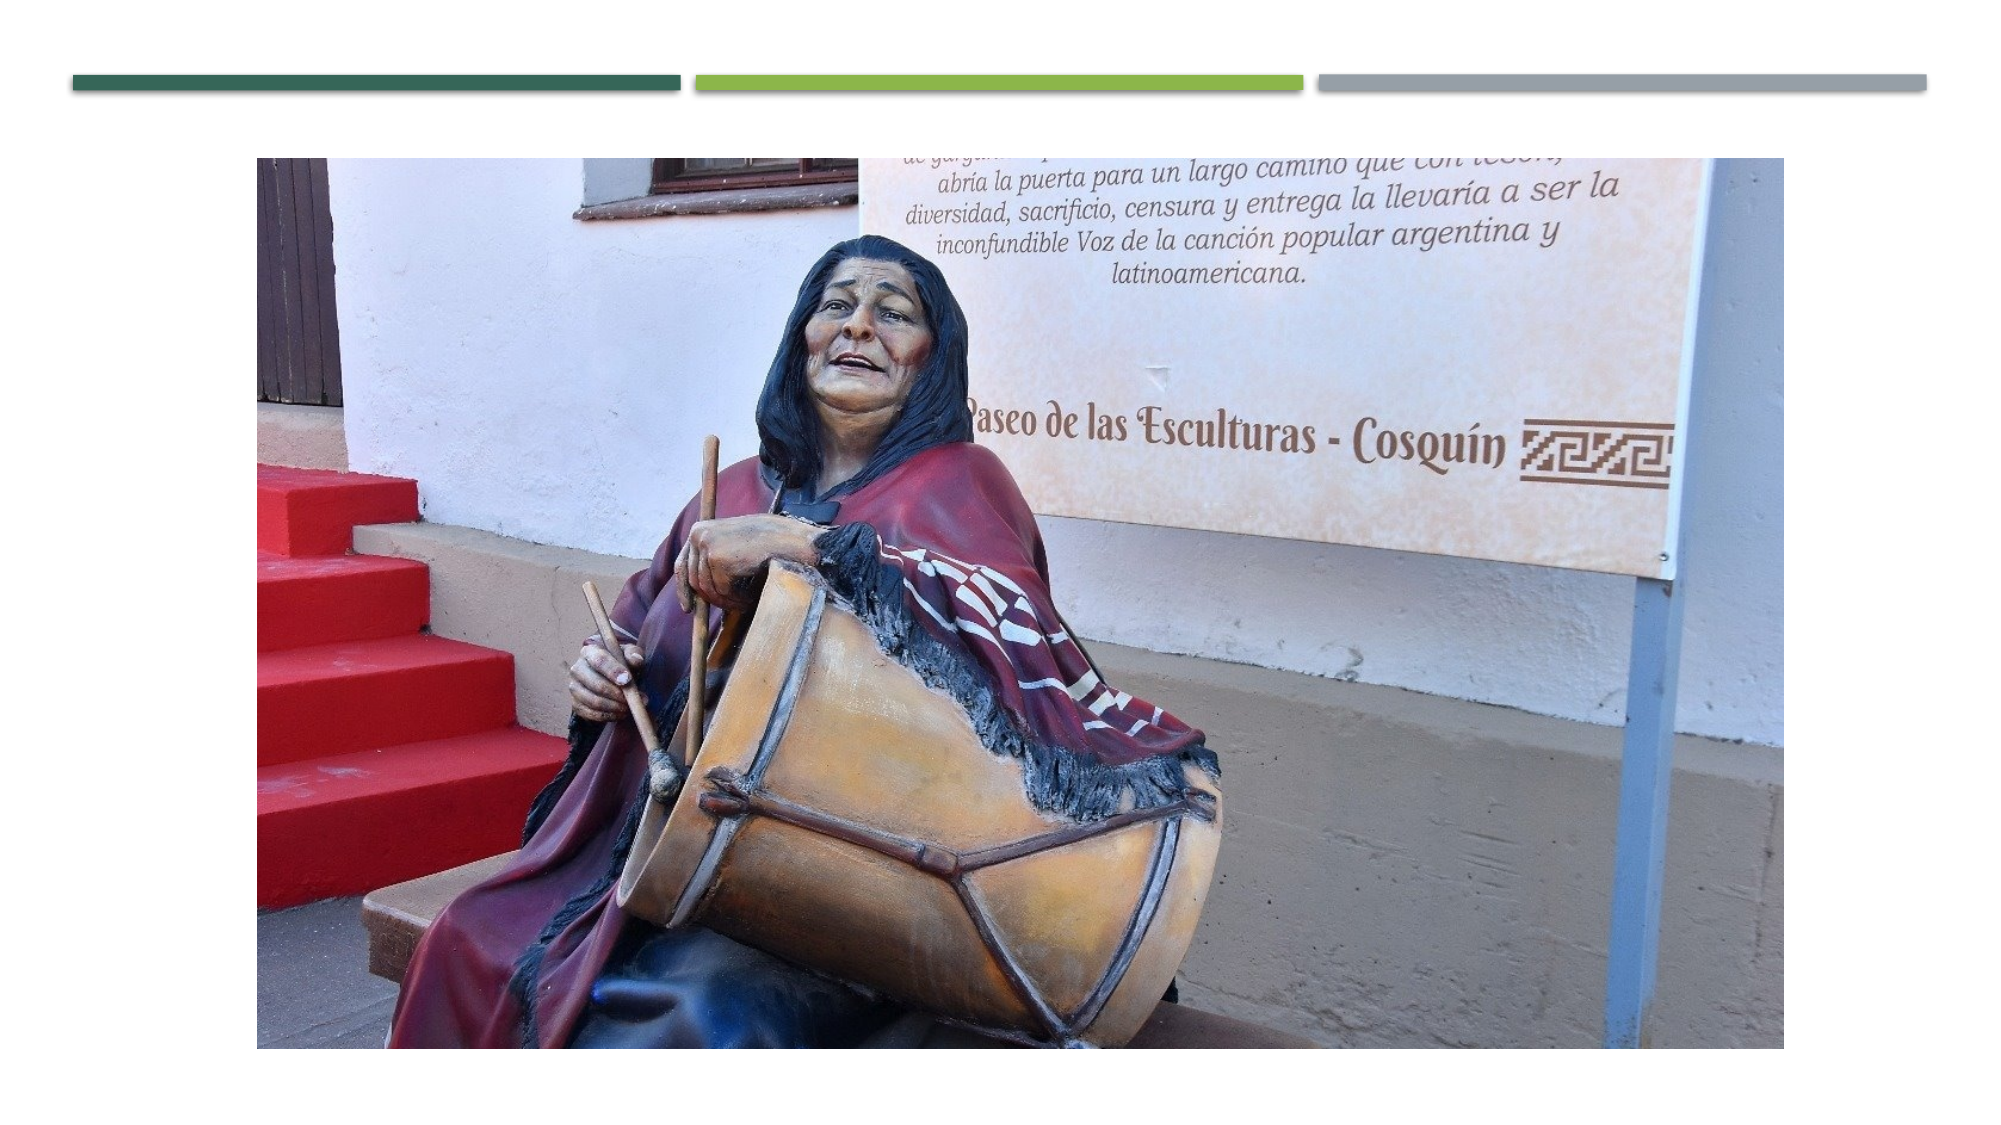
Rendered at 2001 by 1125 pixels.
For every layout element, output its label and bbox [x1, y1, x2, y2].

picture [257, 158, 1784, 1050]
